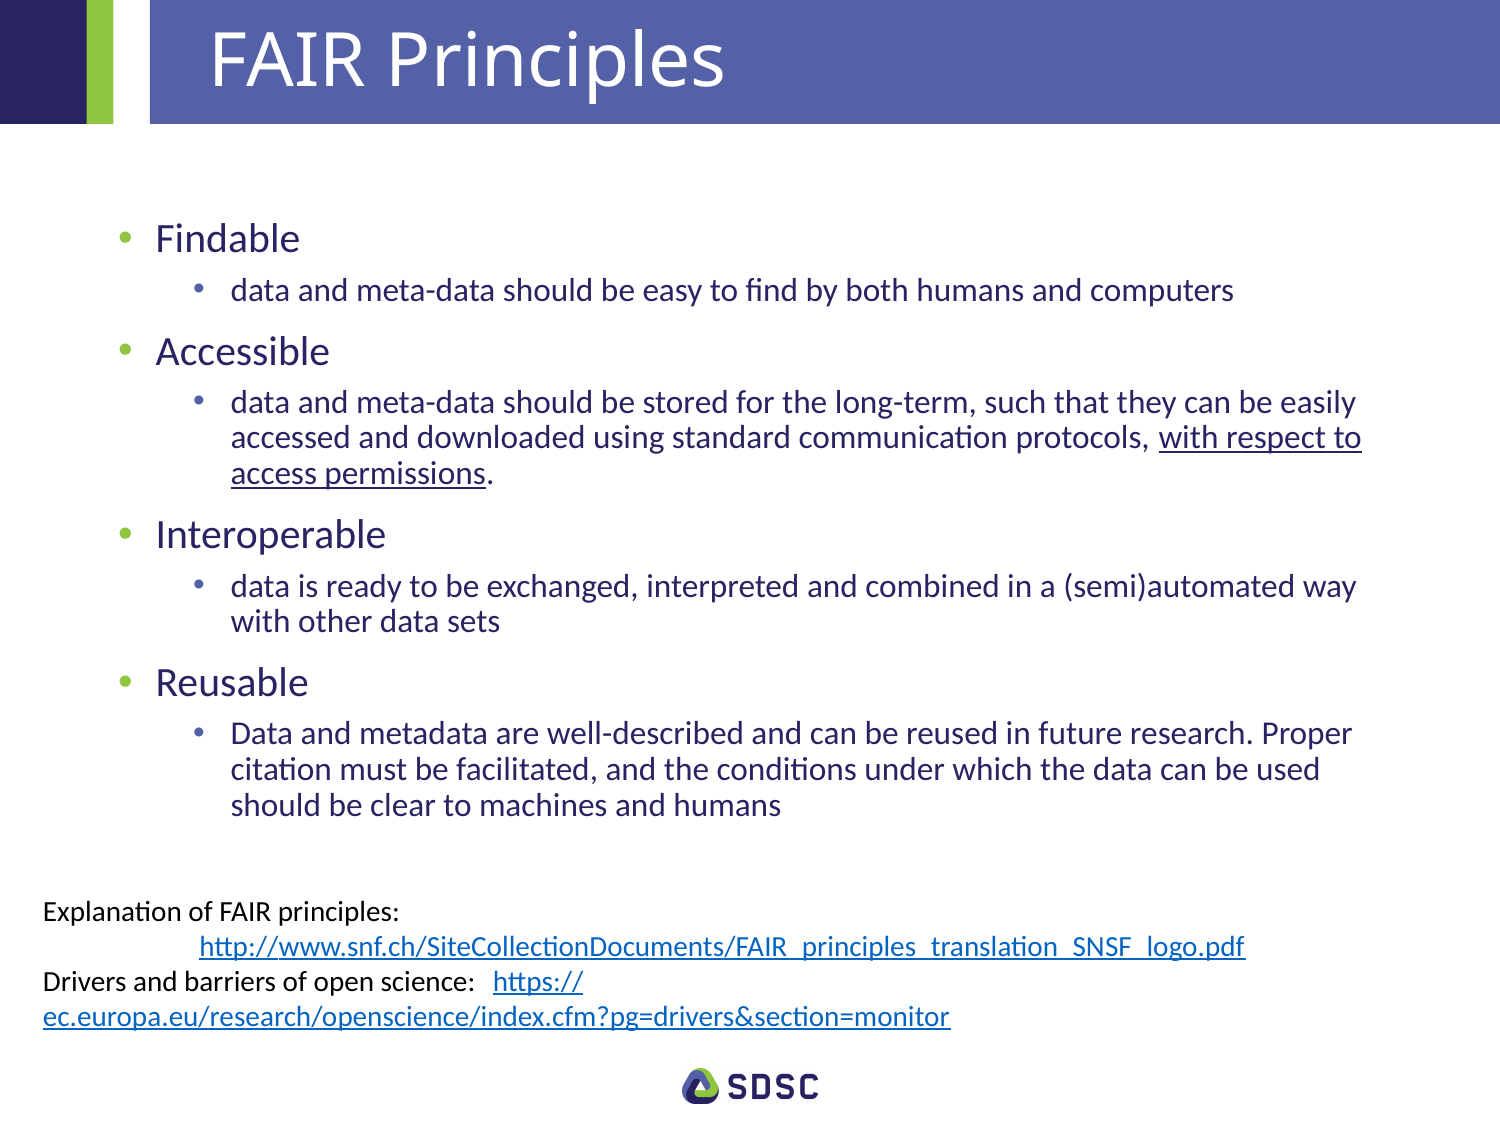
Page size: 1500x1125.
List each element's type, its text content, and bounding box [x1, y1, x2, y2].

list Findable data and meta-data should be easy to find by both humans and computers Accessible data and meta-data should be stored for the long-term, such that they can be easily accessed and downloaded using standard communication protocols, with respect to access permissions. Interoperable data is ready to be exchanged, interpreted and combined in a (semi)automated way with other data sets Reusable Data and metadata are well-described and can be reused in future research. Proper citation must be facilitated, and the conditions under which the data can be used should be clear to machines and humans [103, 209, 1397, 884]
title FAIR Principles [150, 0, 1500, 124]
picture [682, 1075, 818, 1104]
text_box Explanation of FAIR principles: http://www.snf.ch/SiteCollectionDocuments/FAIR_principles_translation_SNSF_logo.pdf Drivers and barriers of open science: https://ec.europa.eu/research/openscience/index.cfm?pg=drivers&section=monitor [28, 884, 1472, 1075]
